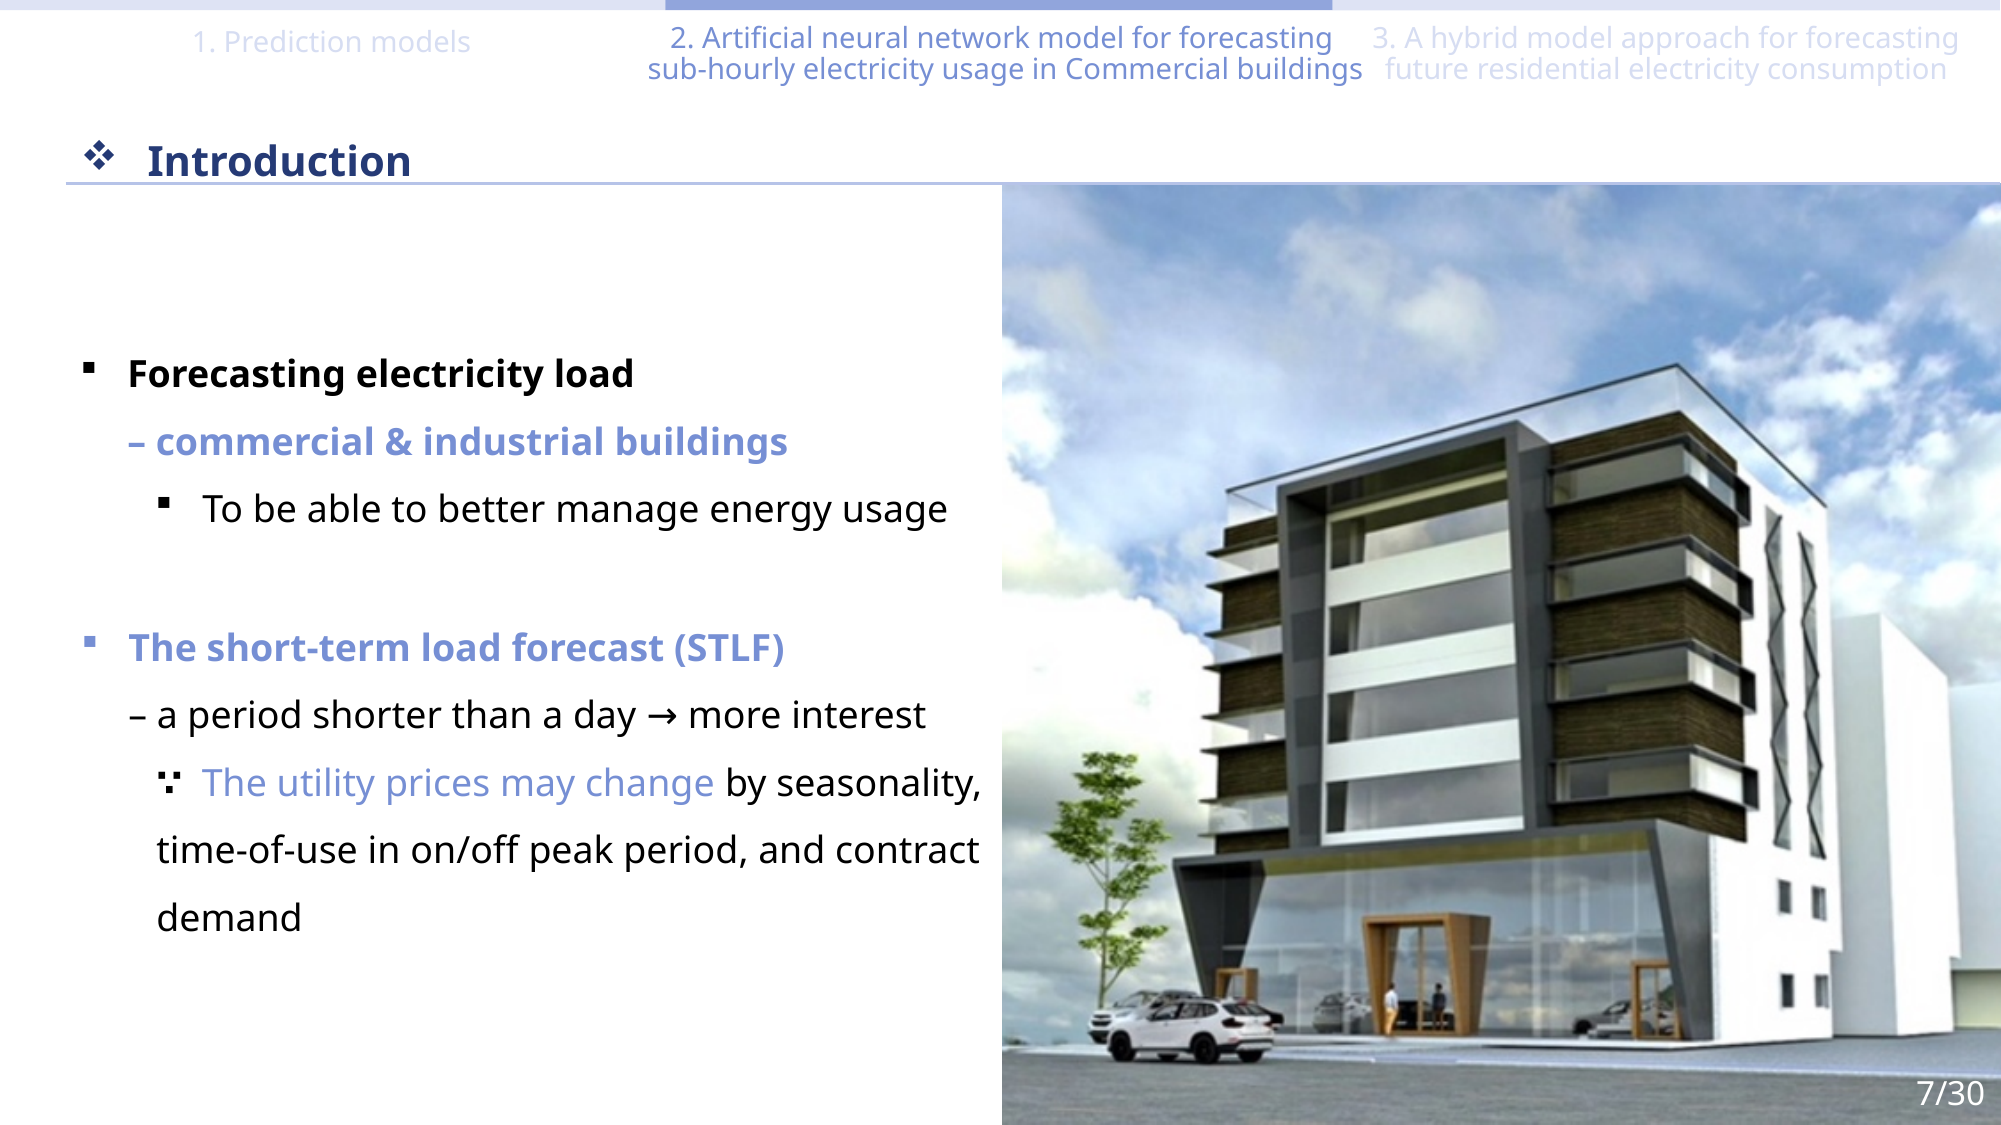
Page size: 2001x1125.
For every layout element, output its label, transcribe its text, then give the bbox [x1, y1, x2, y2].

text_box [664, 0, 1332, 11]
text_box Introduction [65, 184, 504, 193]
text_box Forecasting electricity load – commercial & industrial buildings To be able to better manage energy usage [65, 319, 998, 539]
text_box 2. Artificial neural network model for forecasting sub-hourly electricity usage in Commercial buildings [632, 19, 1350, 90]
text_box [1332, 0, 2000, 11]
text_box Introduction [65, 102, 504, 183]
text_box 1. Prediction models [155, 19, 508, 68]
text_box The short-term load forecast (STLF) – a period shorter than a day → more interest ∵ The utility prices may change by seasonality, time-of-use in on/off peak period, and contract demand [66, 593, 999, 947]
text_box [0, 0, 664, 11]
text_box 3. A hybrid model approach for forecasting future residential electricity consumption [1350, 19, 1983, 90]
picture [1002, 183, 2001, 1125]
